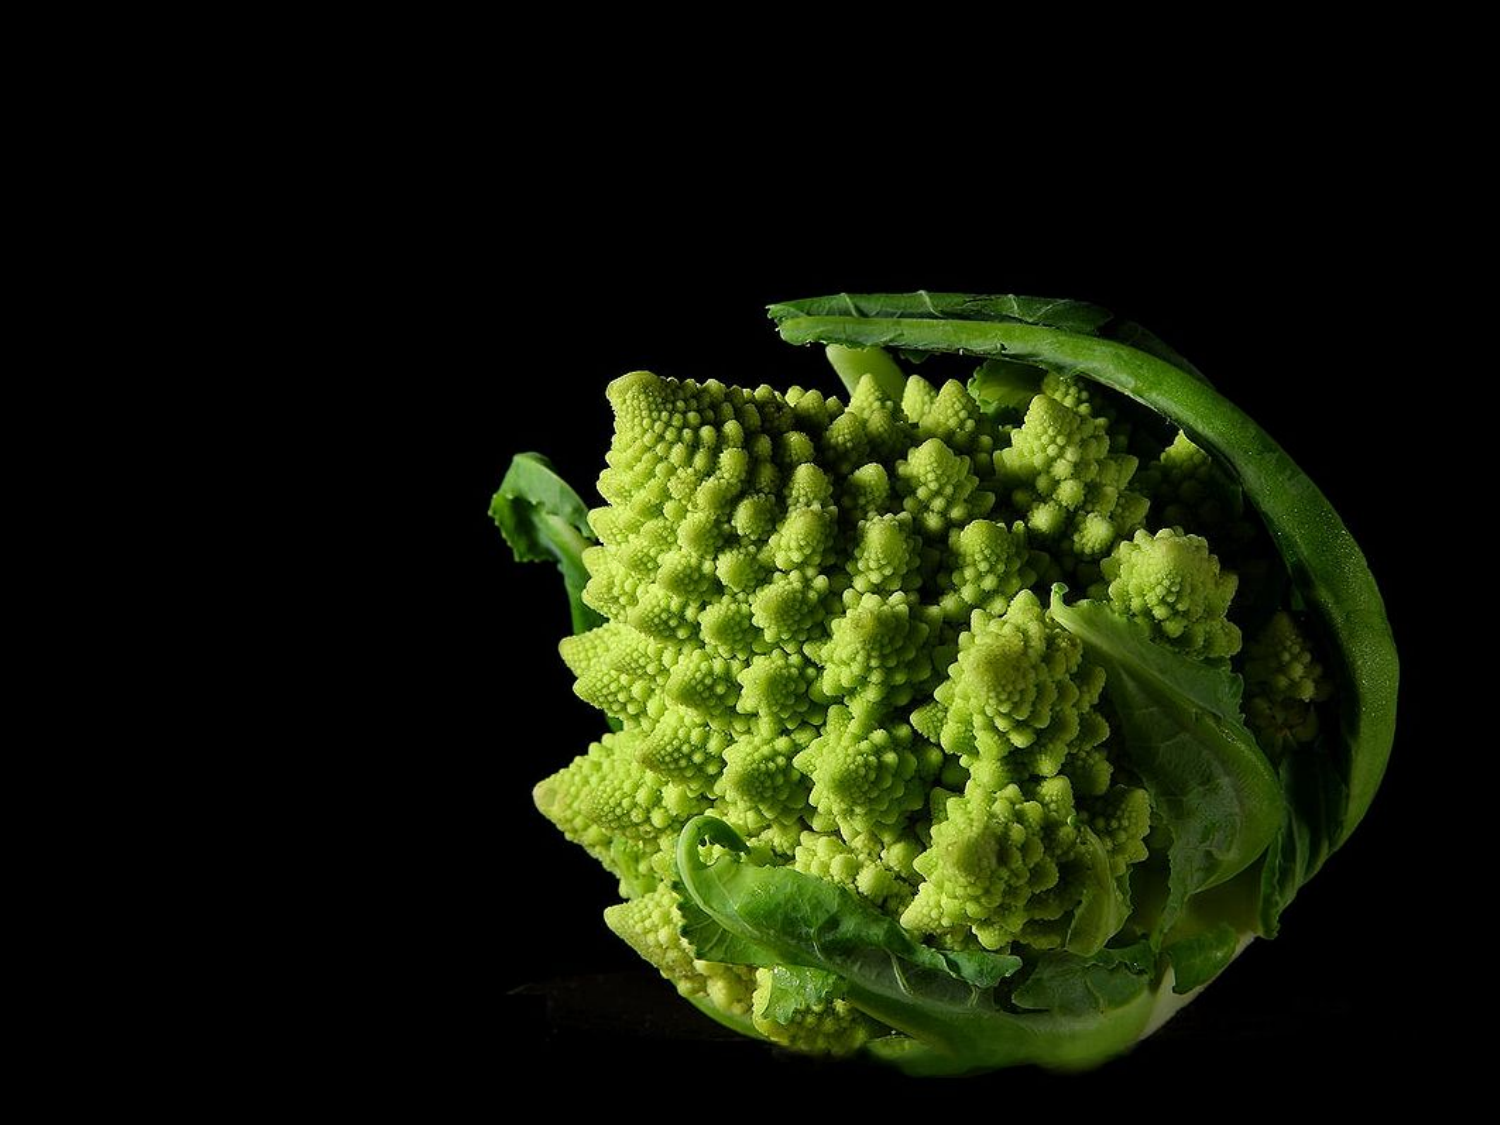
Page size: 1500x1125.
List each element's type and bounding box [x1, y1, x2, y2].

picture [370, 262, 1500, 1110]
